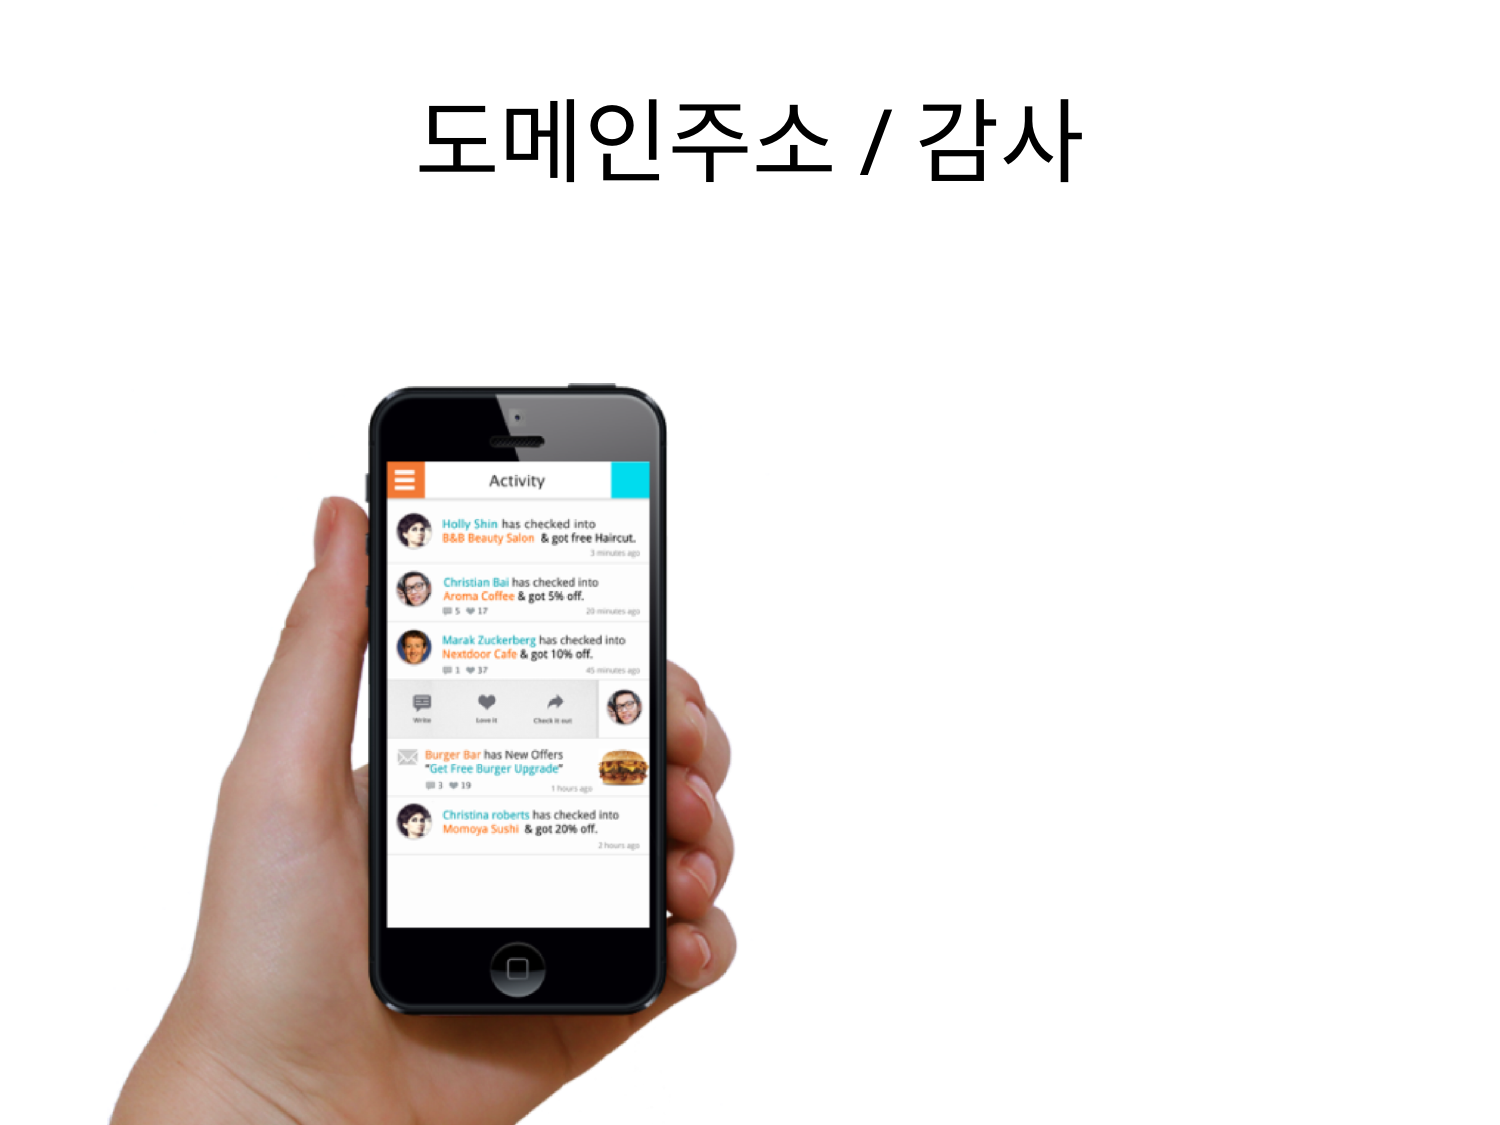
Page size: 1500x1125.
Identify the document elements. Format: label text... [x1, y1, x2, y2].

picture [107, 383, 771, 1125]
title 도메인주소/감사 [75, 45, 1425, 233]
